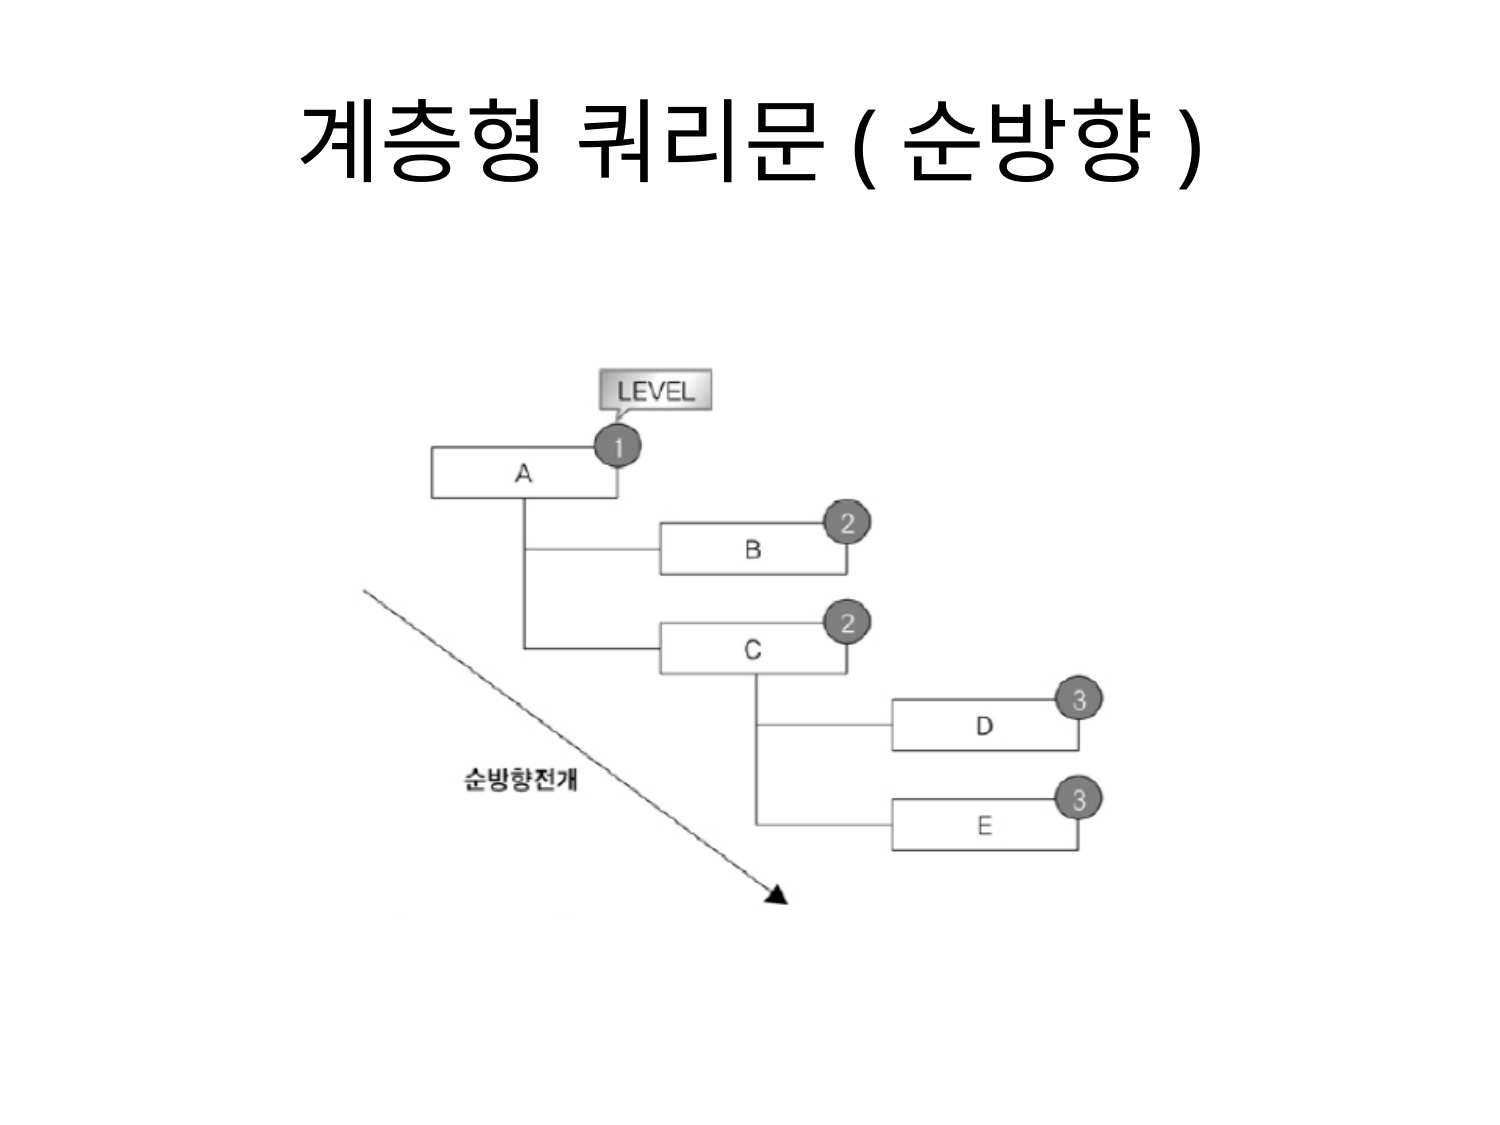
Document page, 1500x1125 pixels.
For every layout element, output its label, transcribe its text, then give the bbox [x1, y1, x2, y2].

title 계층형 쿼리문(순방향) [75, 45, 1425, 233]
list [301, 349, 1199, 919]
